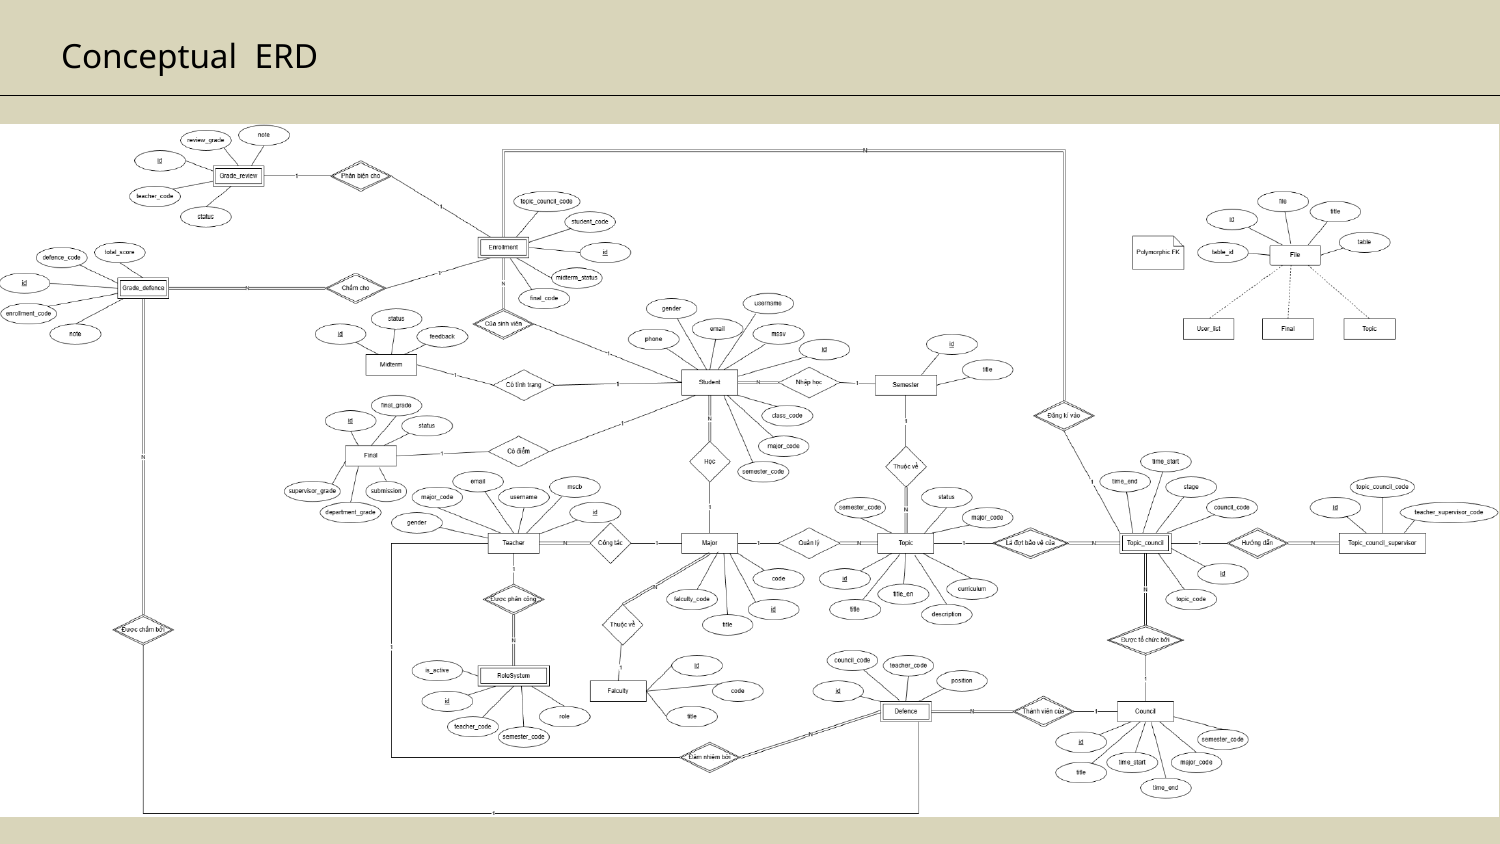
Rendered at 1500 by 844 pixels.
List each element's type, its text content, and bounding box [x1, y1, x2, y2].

subtitle Conceptual ERD [8, 0, 1366, 85]
picture [0, 124, 1500, 817]
